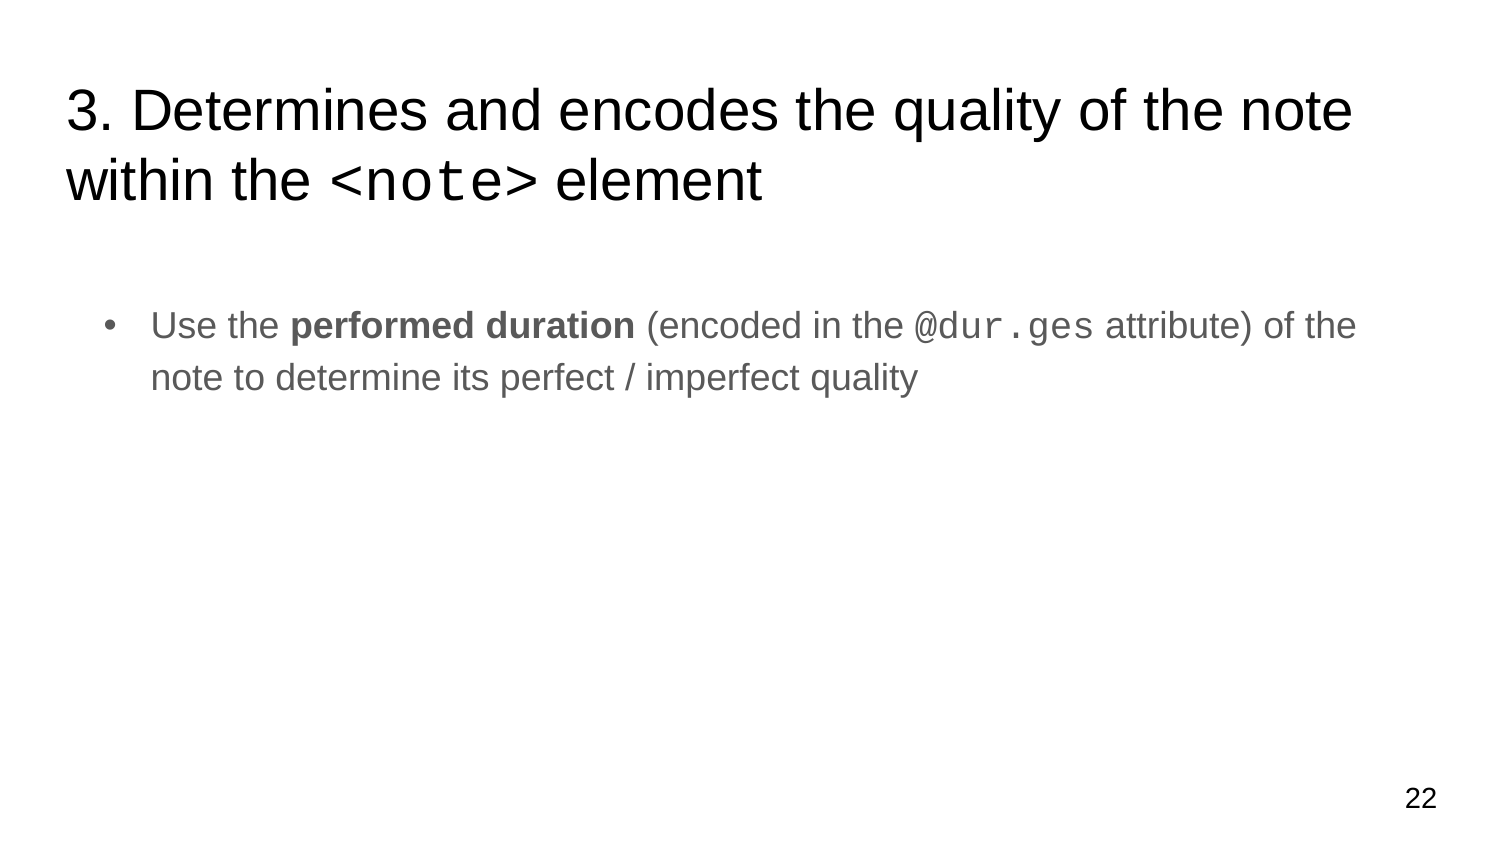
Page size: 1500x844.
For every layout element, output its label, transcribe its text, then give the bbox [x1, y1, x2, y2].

list Use the performed duration (encoded in the @dur.ges attribute) of the note to determine its perfect / imperfect quality [51, 265, 1390, 566]
slide_number 22 [1389, 764, 1480, 830]
title 3. Determines and encodes the quality of the note within the <note> element [51, 54, 1449, 231]
